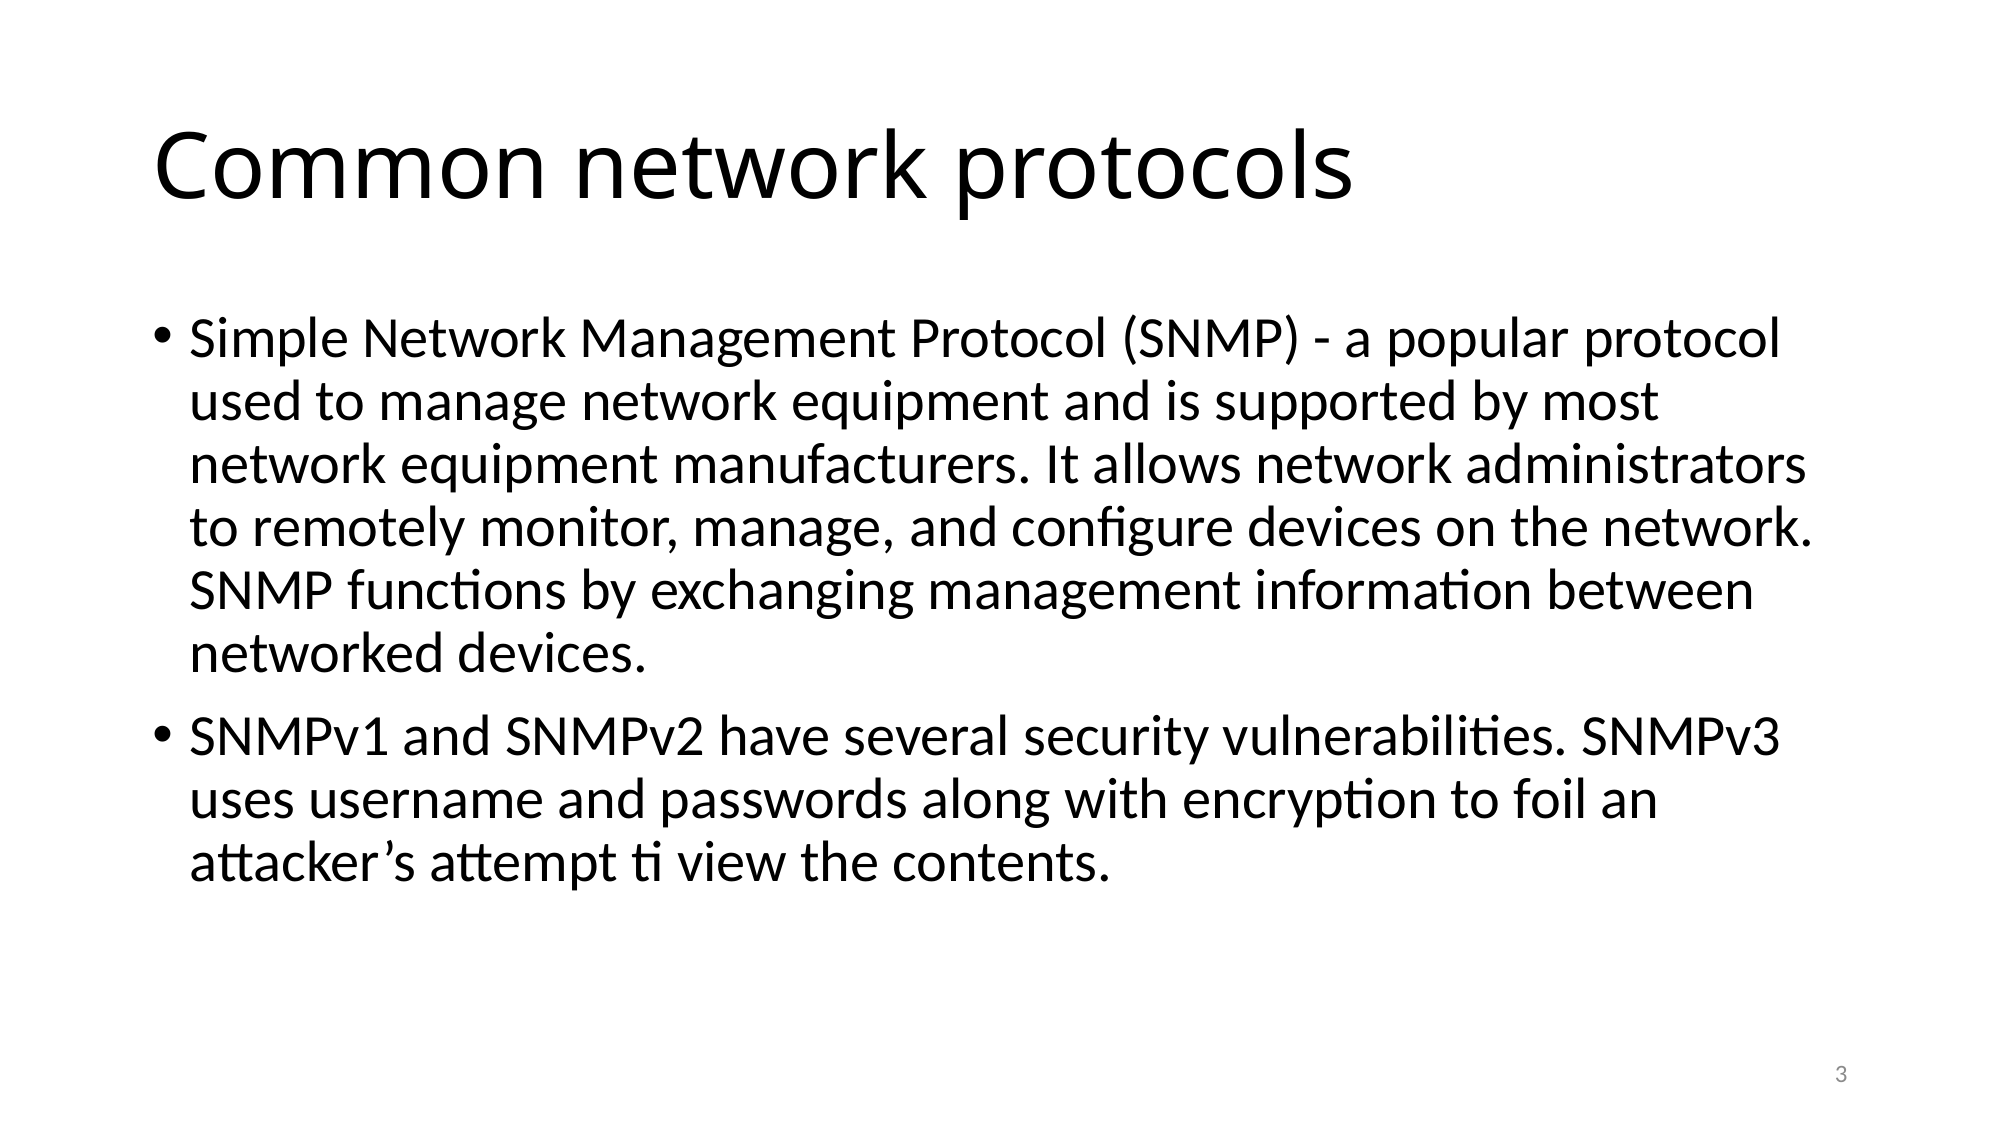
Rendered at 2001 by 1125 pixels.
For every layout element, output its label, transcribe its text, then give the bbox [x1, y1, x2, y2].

list Simple Network Management Protocol (SNMP) - a popular protocol used to manage network equipment and is supported by most network equipment manufacturers. It allows network administrators to remotely monitor, manage, and configure devices on the network. SNMP functions by exchanging management information between networked devices. SNMPv1 and SNMPv2 have several security vulnerabilities. SNMPv3 uses username and passwords along with encryption to foil an attacker’s attempt ti view the contents. [137, 299, 1863, 1014]
title Common network protocols [137, 59, 1863, 278]
slide_number 3 [1412, 1042, 1863, 1103]
